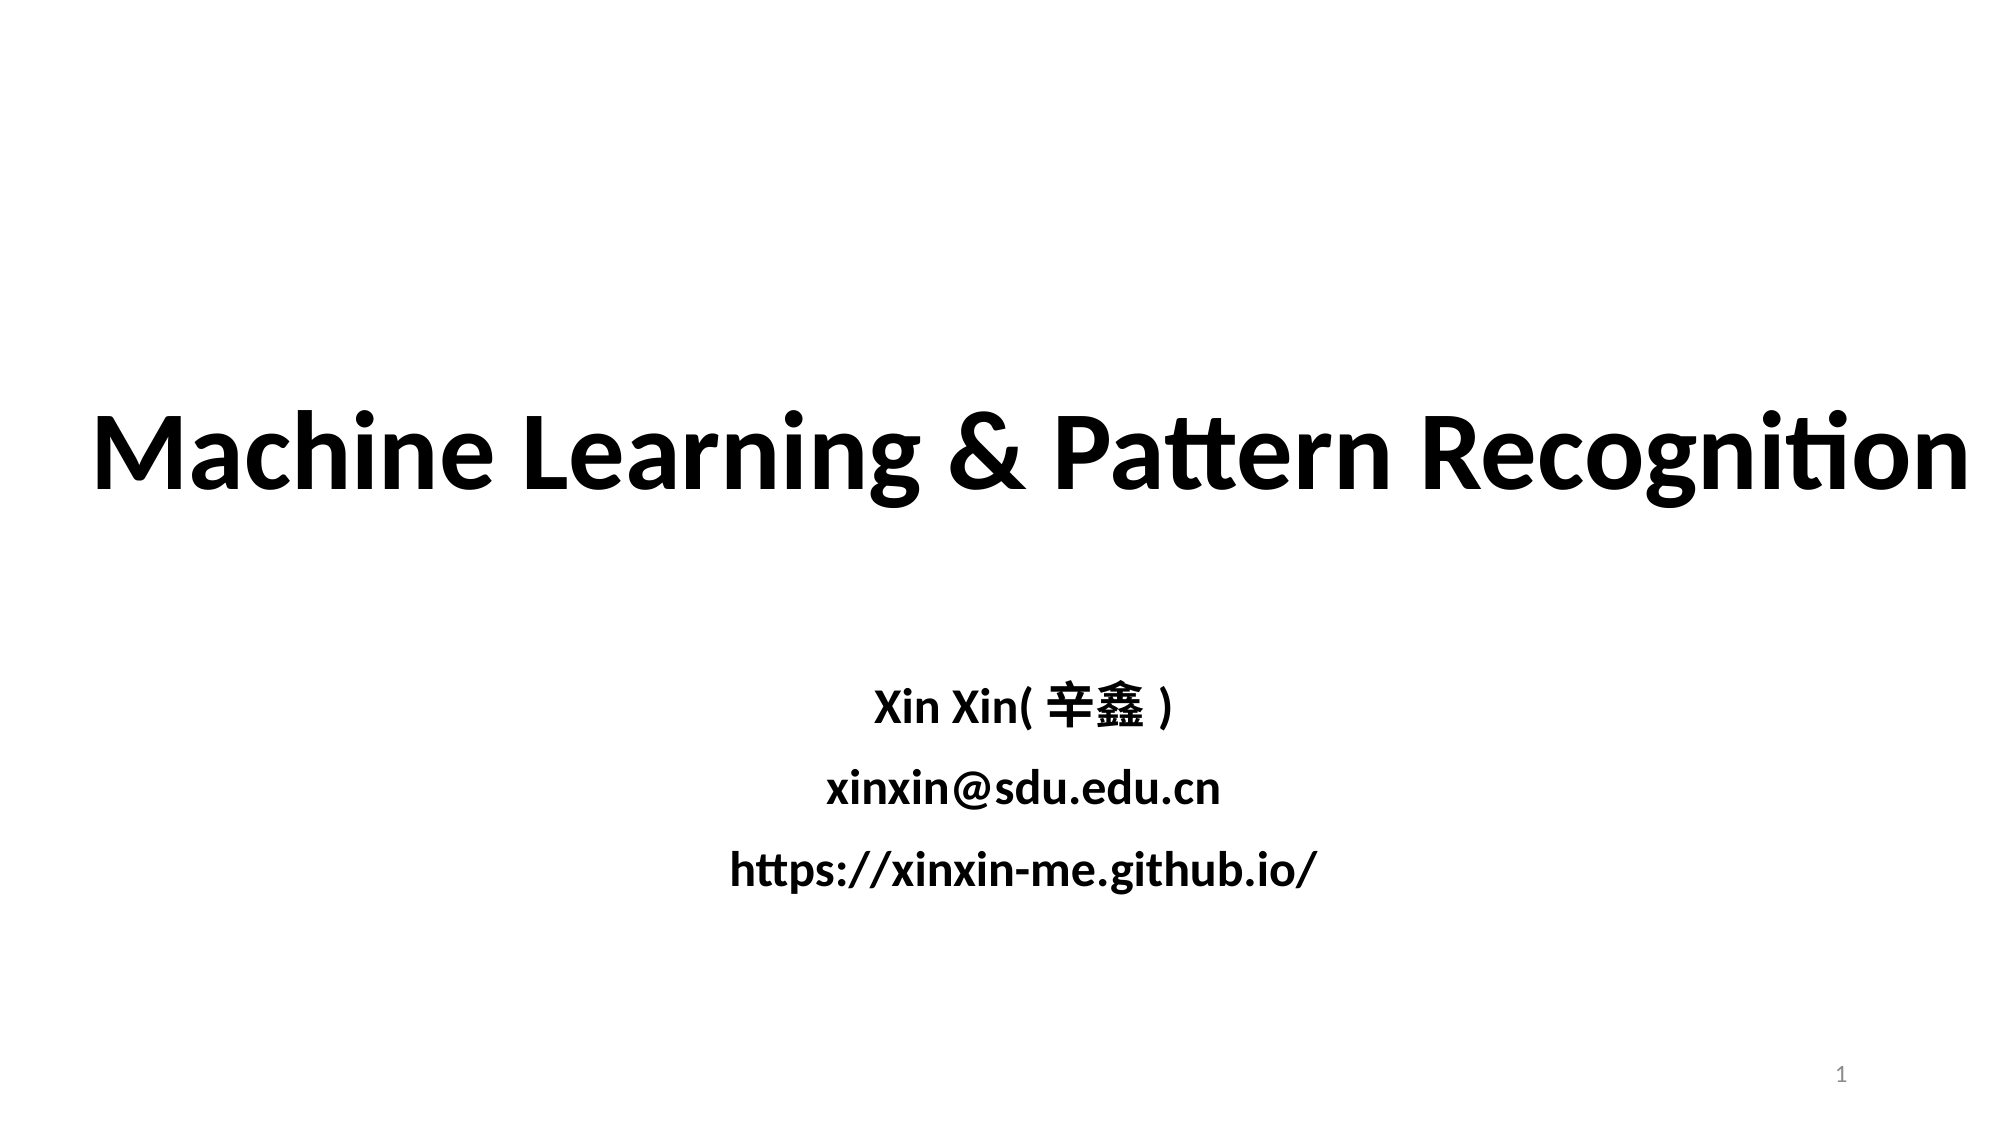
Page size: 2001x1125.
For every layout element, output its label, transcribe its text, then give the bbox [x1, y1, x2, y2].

slide_number 1 [1412, 1042, 1863, 1103]
text_box Machine Learning & Pattern Recognition [75, 369, 1989, 520]
text_box Xin Xin(辛鑫) xinxin@sdu.edu.cn https://xinxin-me.github.io/ [714, 657, 1333, 904]
